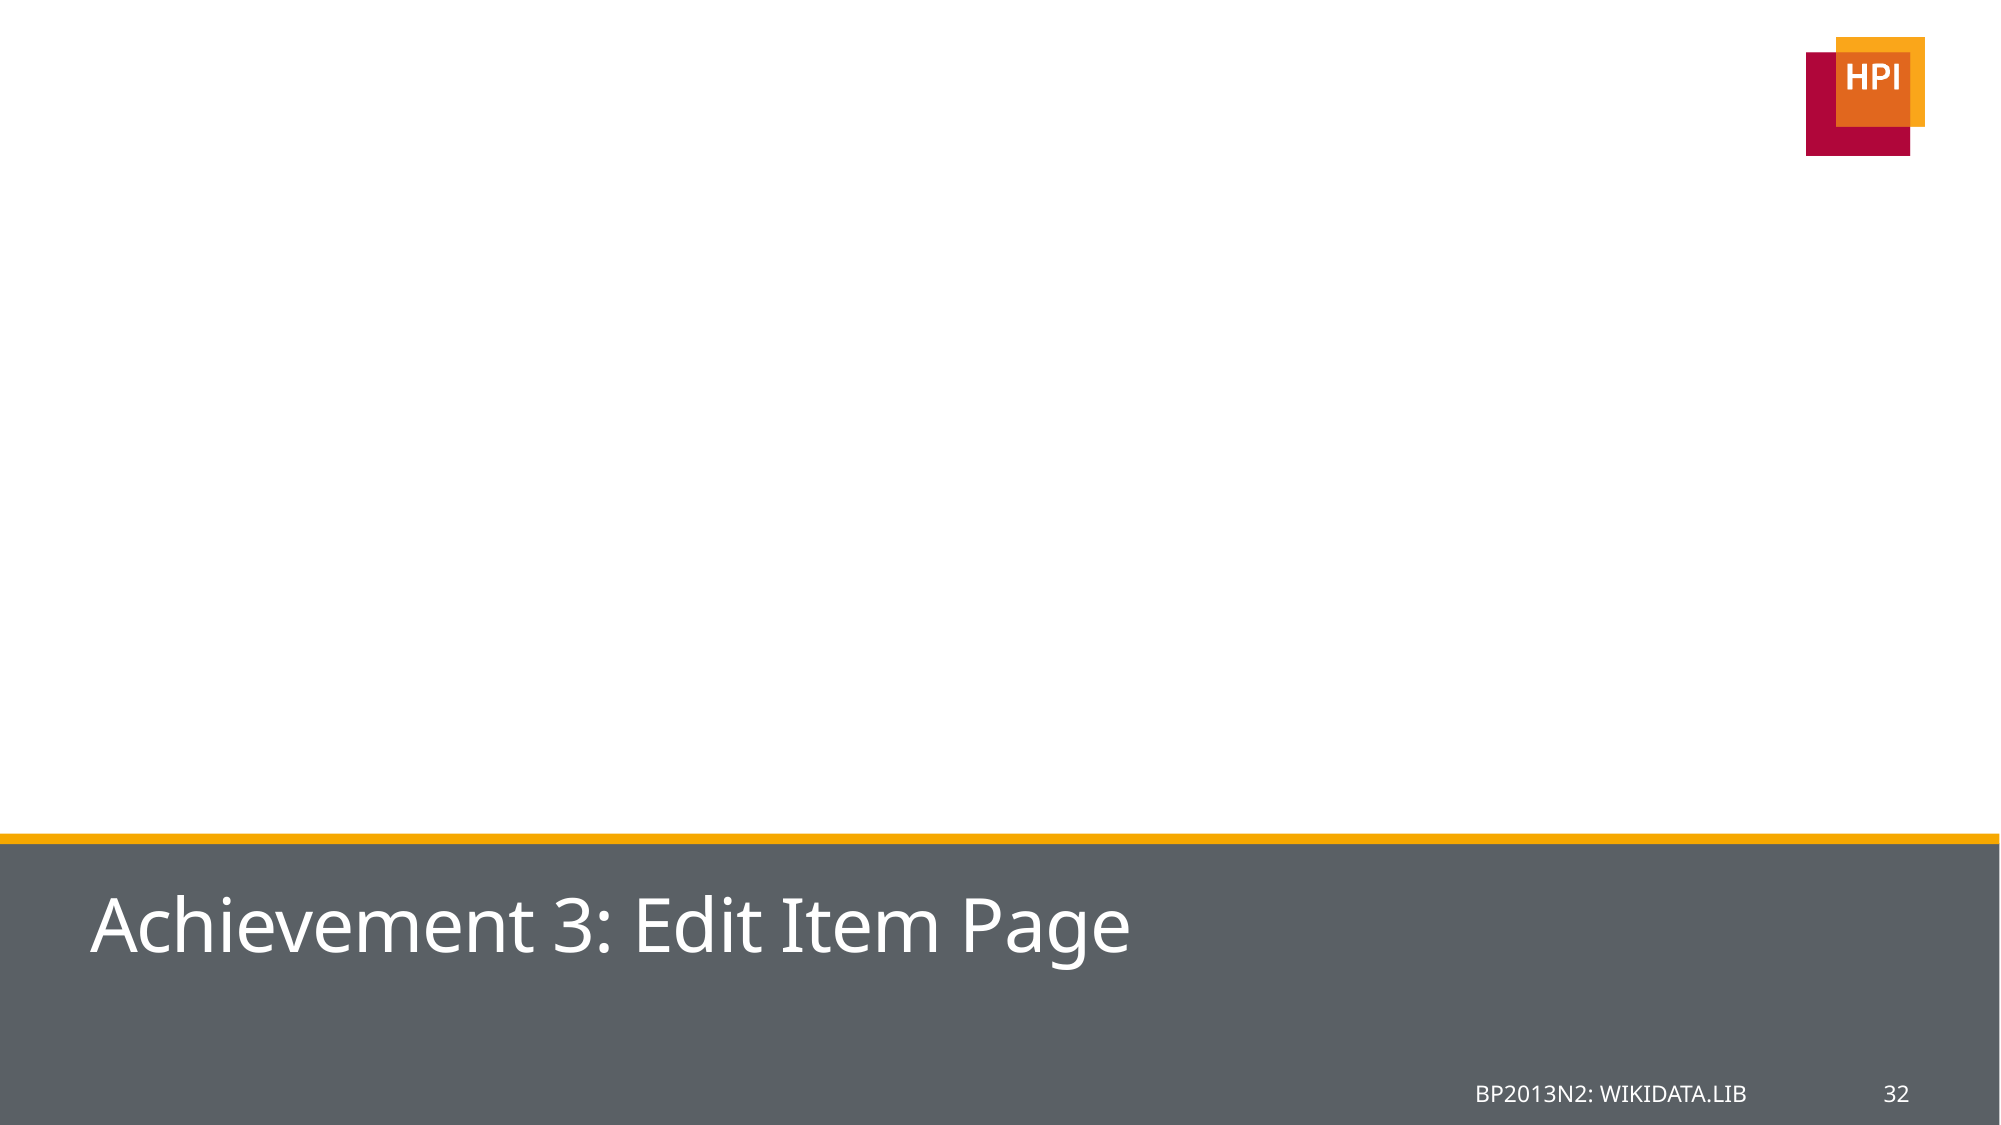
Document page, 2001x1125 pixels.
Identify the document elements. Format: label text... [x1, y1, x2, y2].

title Achievement 3: Edit Item Page [75, 843, 1926, 975]
picture [1806, 37, 1925, 156]
footer BP2013N2: WIKIDATA.LIB [238, 1065, 1763, 1125]
slide_number 32 [1768, 1065, 1926, 1125]
